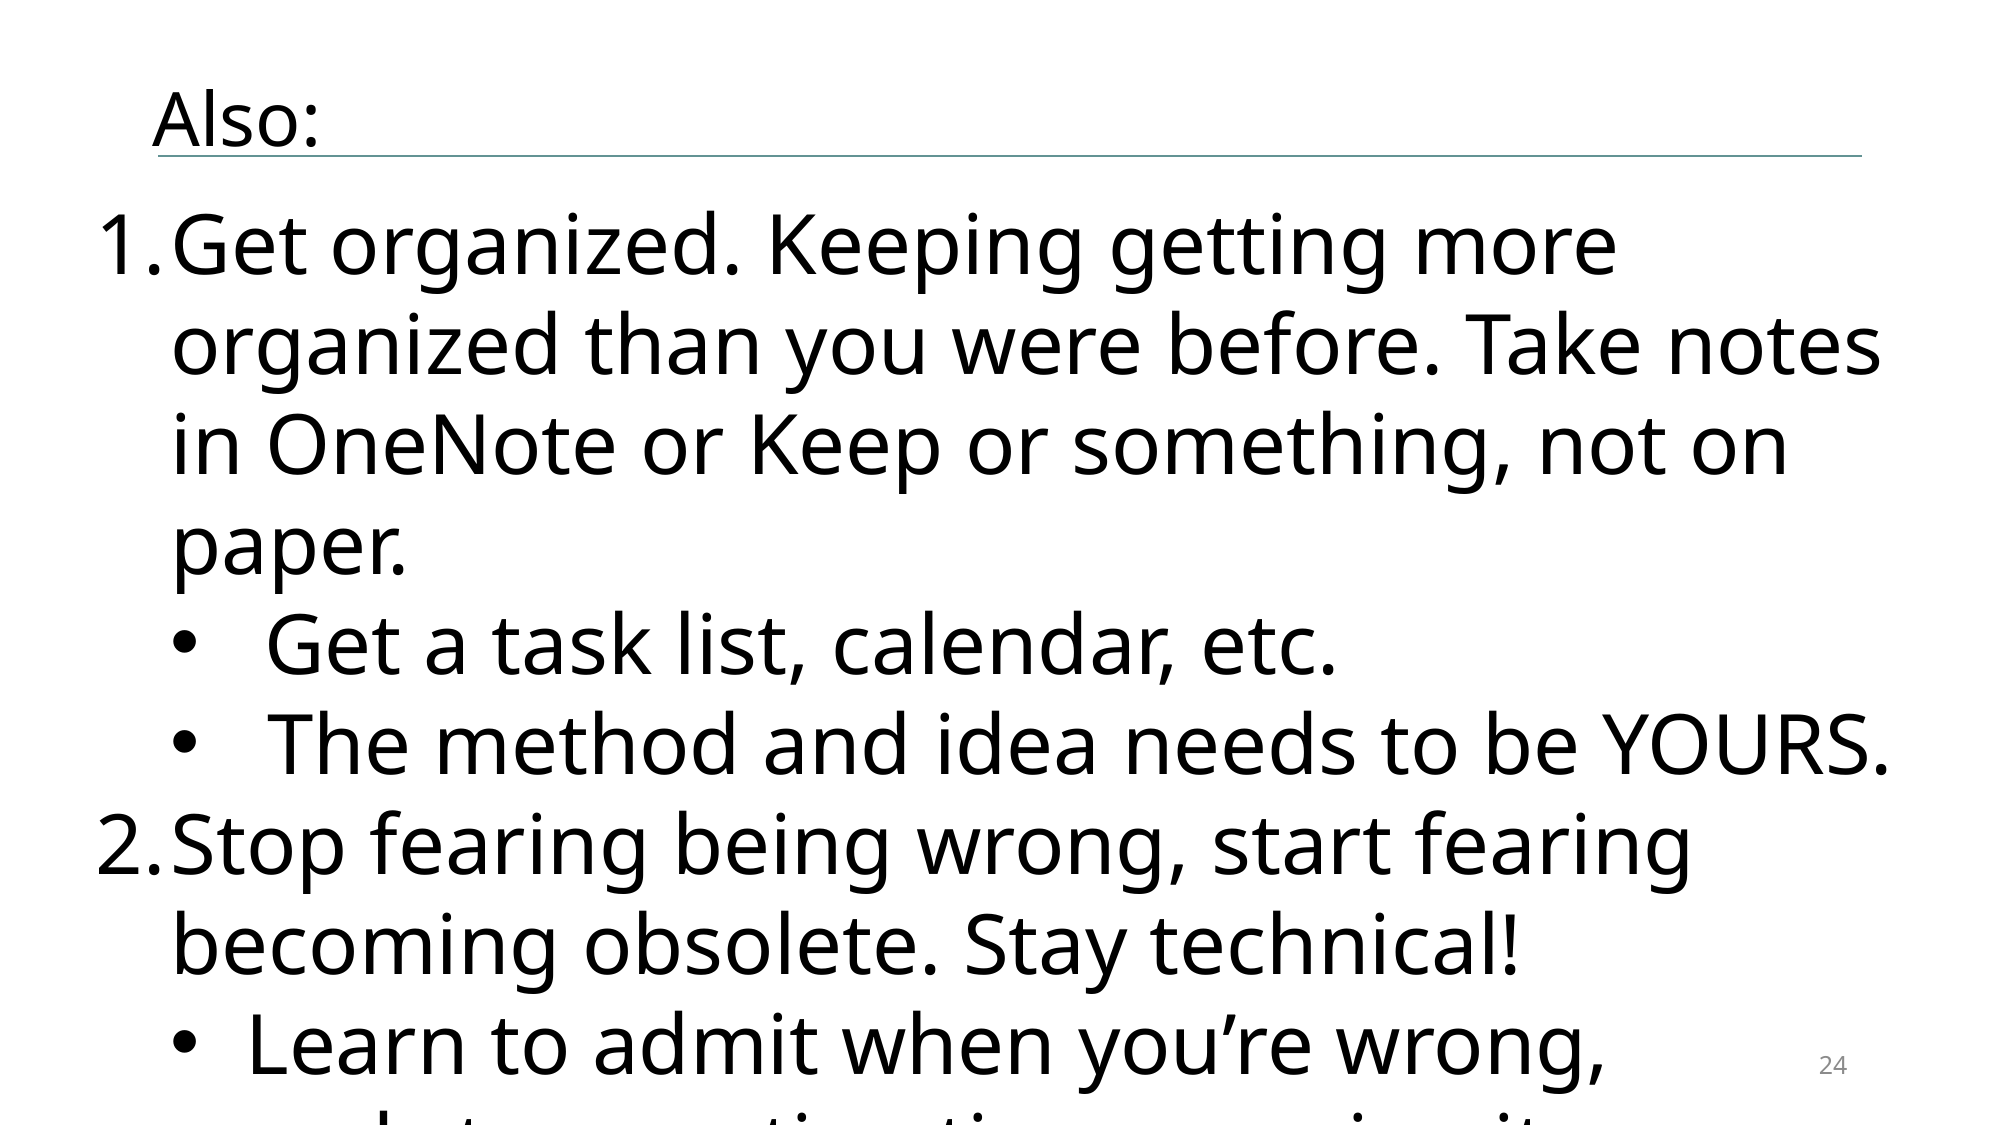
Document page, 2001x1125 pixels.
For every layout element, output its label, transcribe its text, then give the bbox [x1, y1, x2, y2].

title Also: [137, 59, 1863, 183]
text_box Get organized. Keeping getting more organized than you were before. Take notes in OneNote or Keep or something, not on paper. Get a task list, calendar, etc. The method and idea needs to be YOURS. Stop fearing being wrong, start fearing becoming obsolete. Stay technical! Learn to admit when you’re wrong, and stop wasting time covering it up. [80, 183, 1965, 1125]
